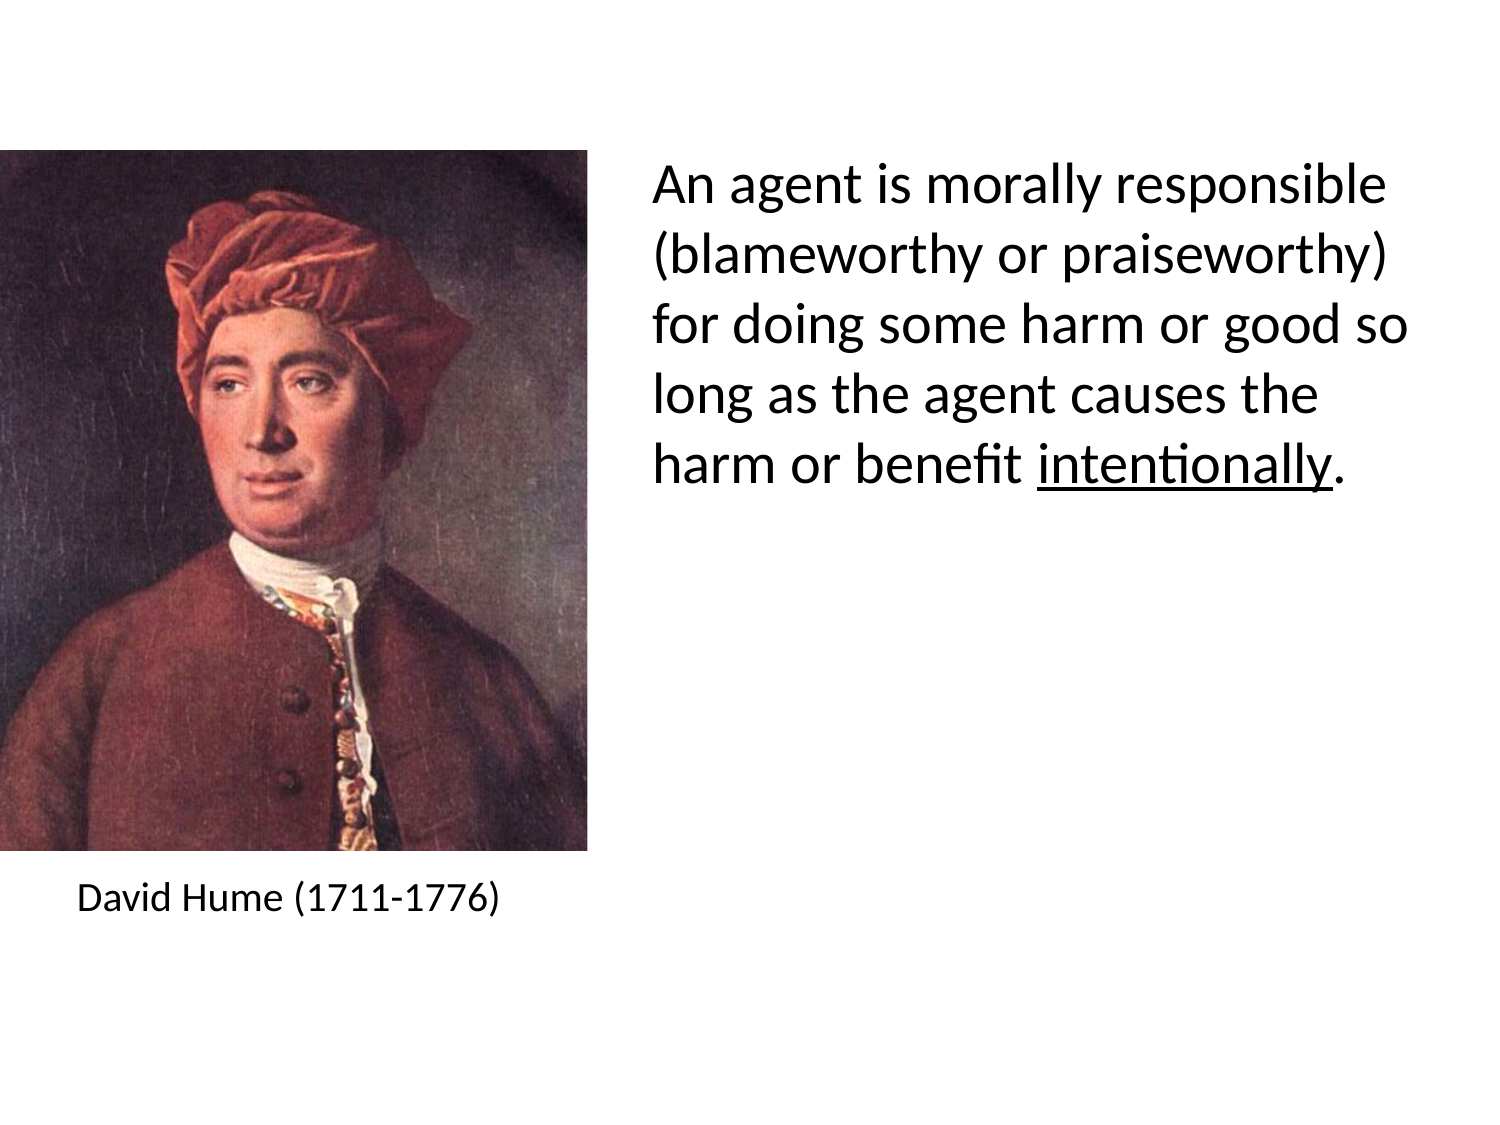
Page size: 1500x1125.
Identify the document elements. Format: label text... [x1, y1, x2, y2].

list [0, 149, 588, 852]
text_box An agent is morally responsible (blameworthy or praiseworthy) for doing some harm or good so long as the agent causes the harm or benefit intentionally. [637, 137, 1438, 503]
text_box David Hume (1711-1776) [3, 862, 575, 928]
